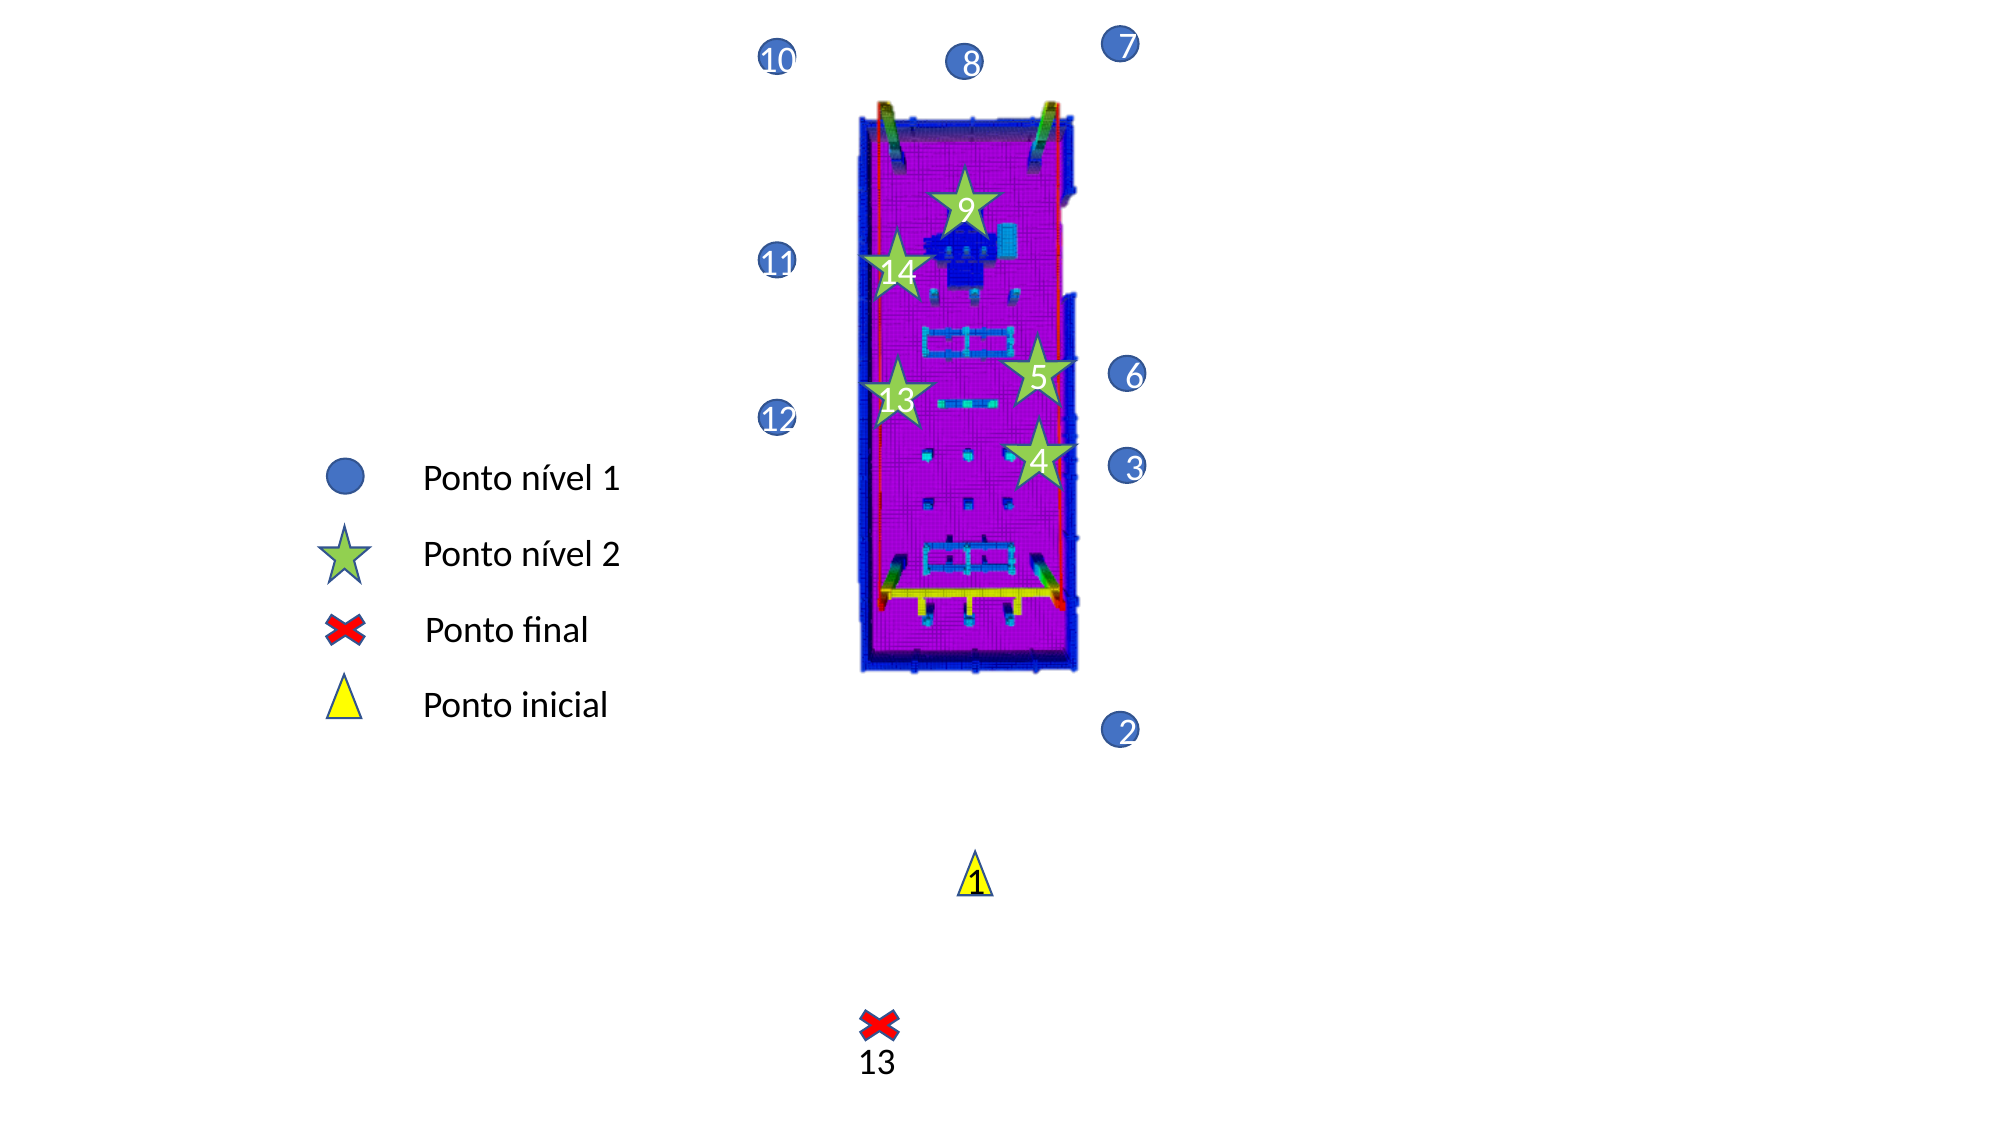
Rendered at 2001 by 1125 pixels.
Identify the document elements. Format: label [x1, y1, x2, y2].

text_box [313, 26, 1216, 1091]
